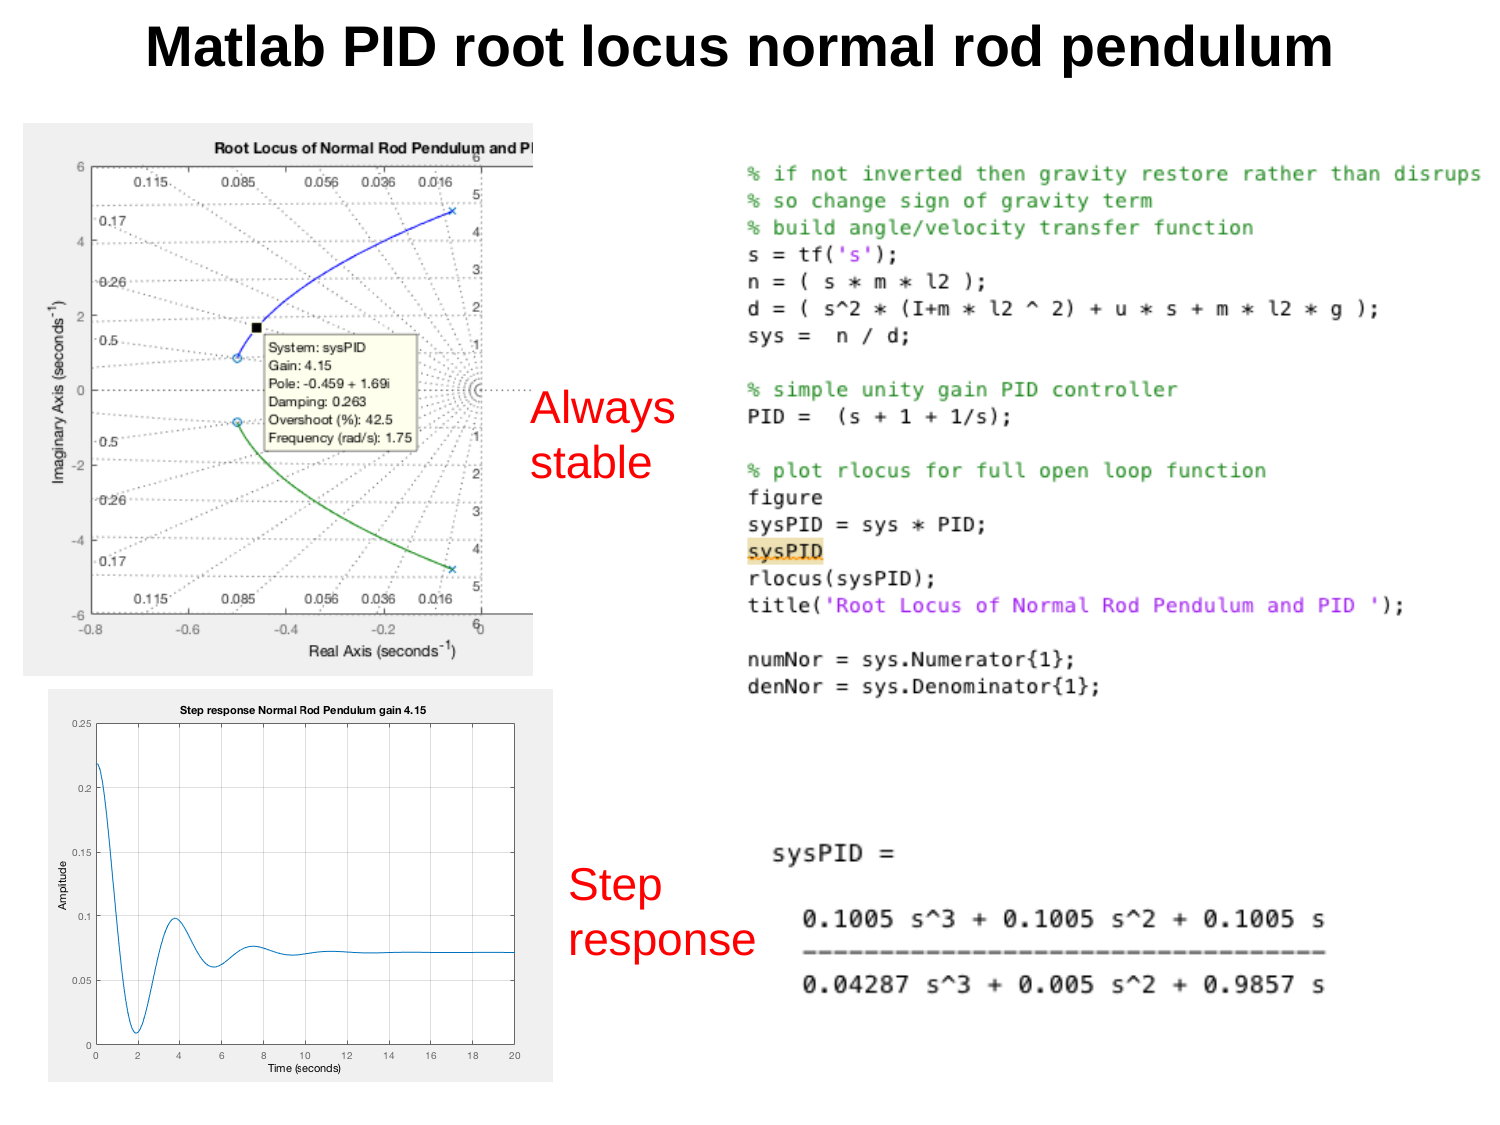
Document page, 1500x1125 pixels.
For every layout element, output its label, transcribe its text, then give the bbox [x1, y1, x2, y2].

picture [47, 689, 554, 1082]
text_box Always stable [538, 369, 729, 496]
picture [764, 830, 1375, 1030]
title Matlab PID root locus normal rod pendulum [117, 0, 1364, 90]
picture [22, 123, 534, 676]
text_box Step response [557, 847, 759, 973]
picture [735, 157, 1500, 711]
